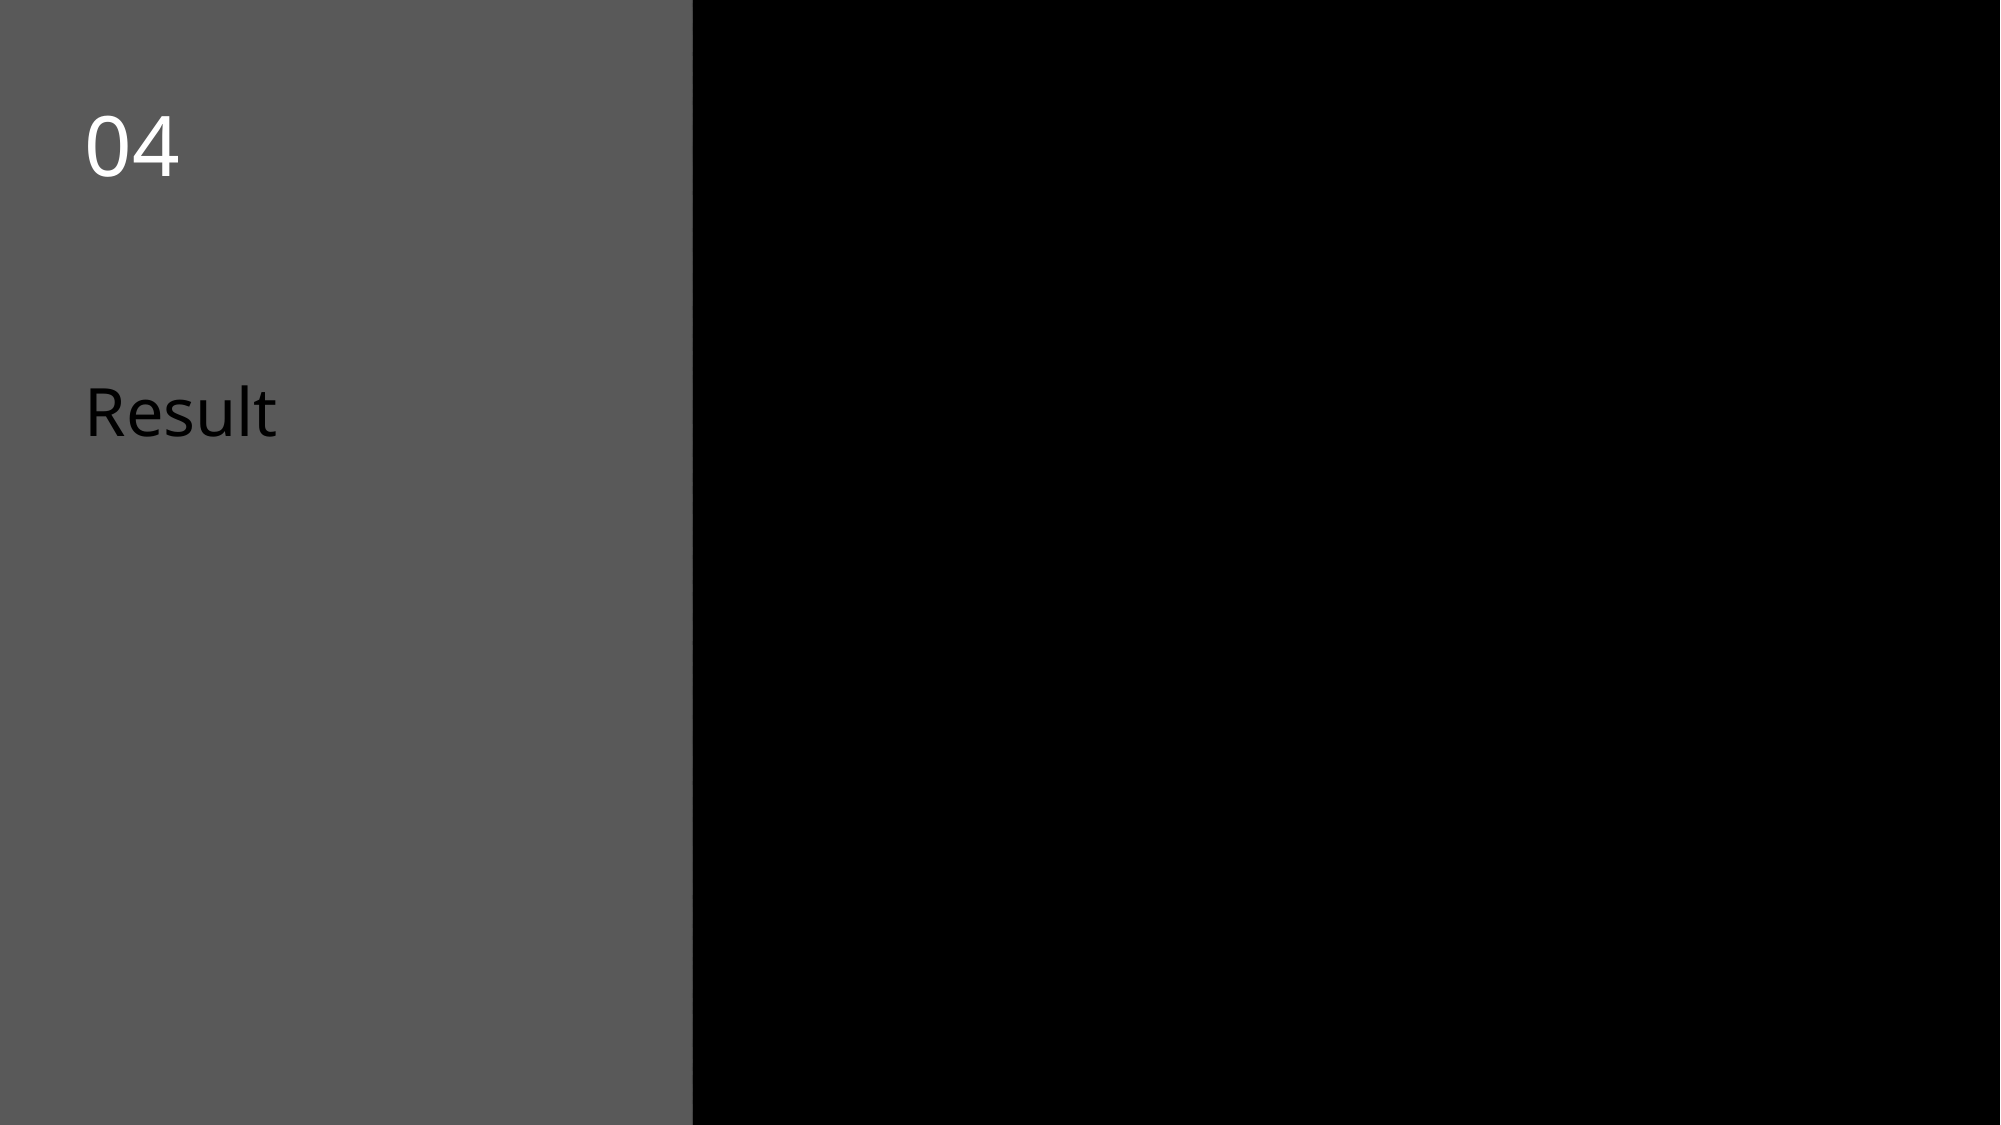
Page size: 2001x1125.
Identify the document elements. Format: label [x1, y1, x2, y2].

text_box [0, 0, 693, 1125]
